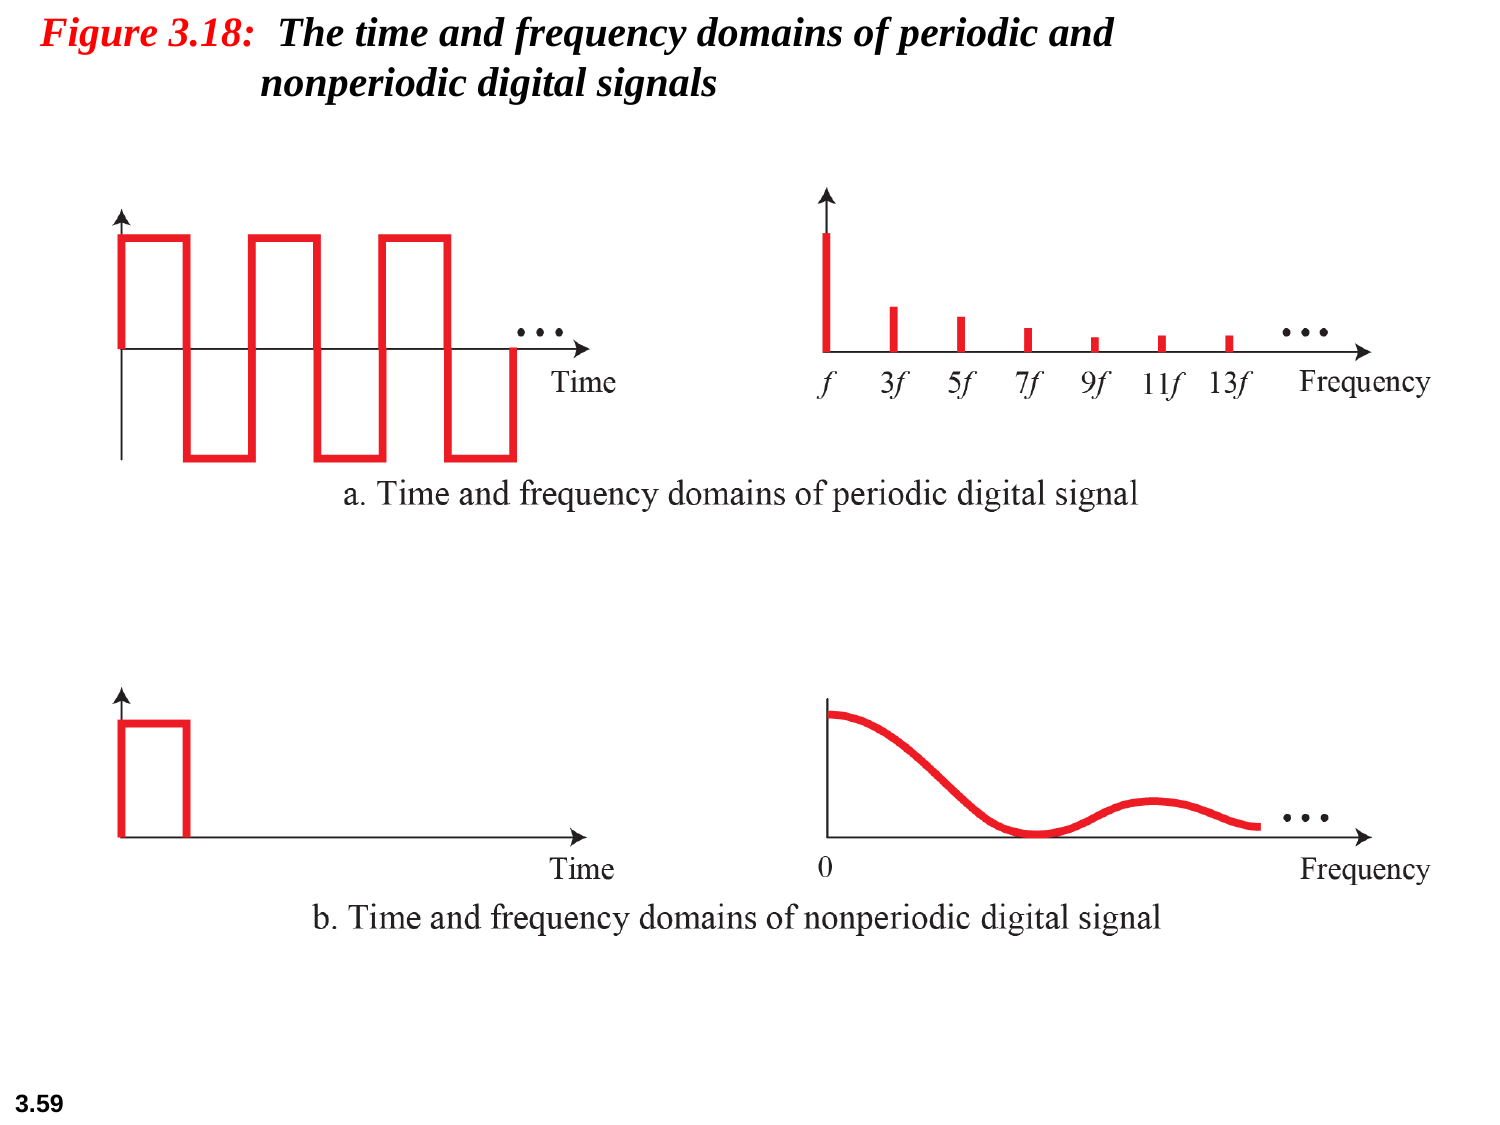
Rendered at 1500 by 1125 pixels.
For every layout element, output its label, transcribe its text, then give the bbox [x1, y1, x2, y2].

picture [112, 687, 1432, 940]
text_box Figure 3.18: The time and frequency domains of periodic and nonperiodic digital signals [24, 0, 1363, 113]
text_box 3.‹#› [0, 1049, 313, 1125]
picture [112, 187, 1431, 516]
